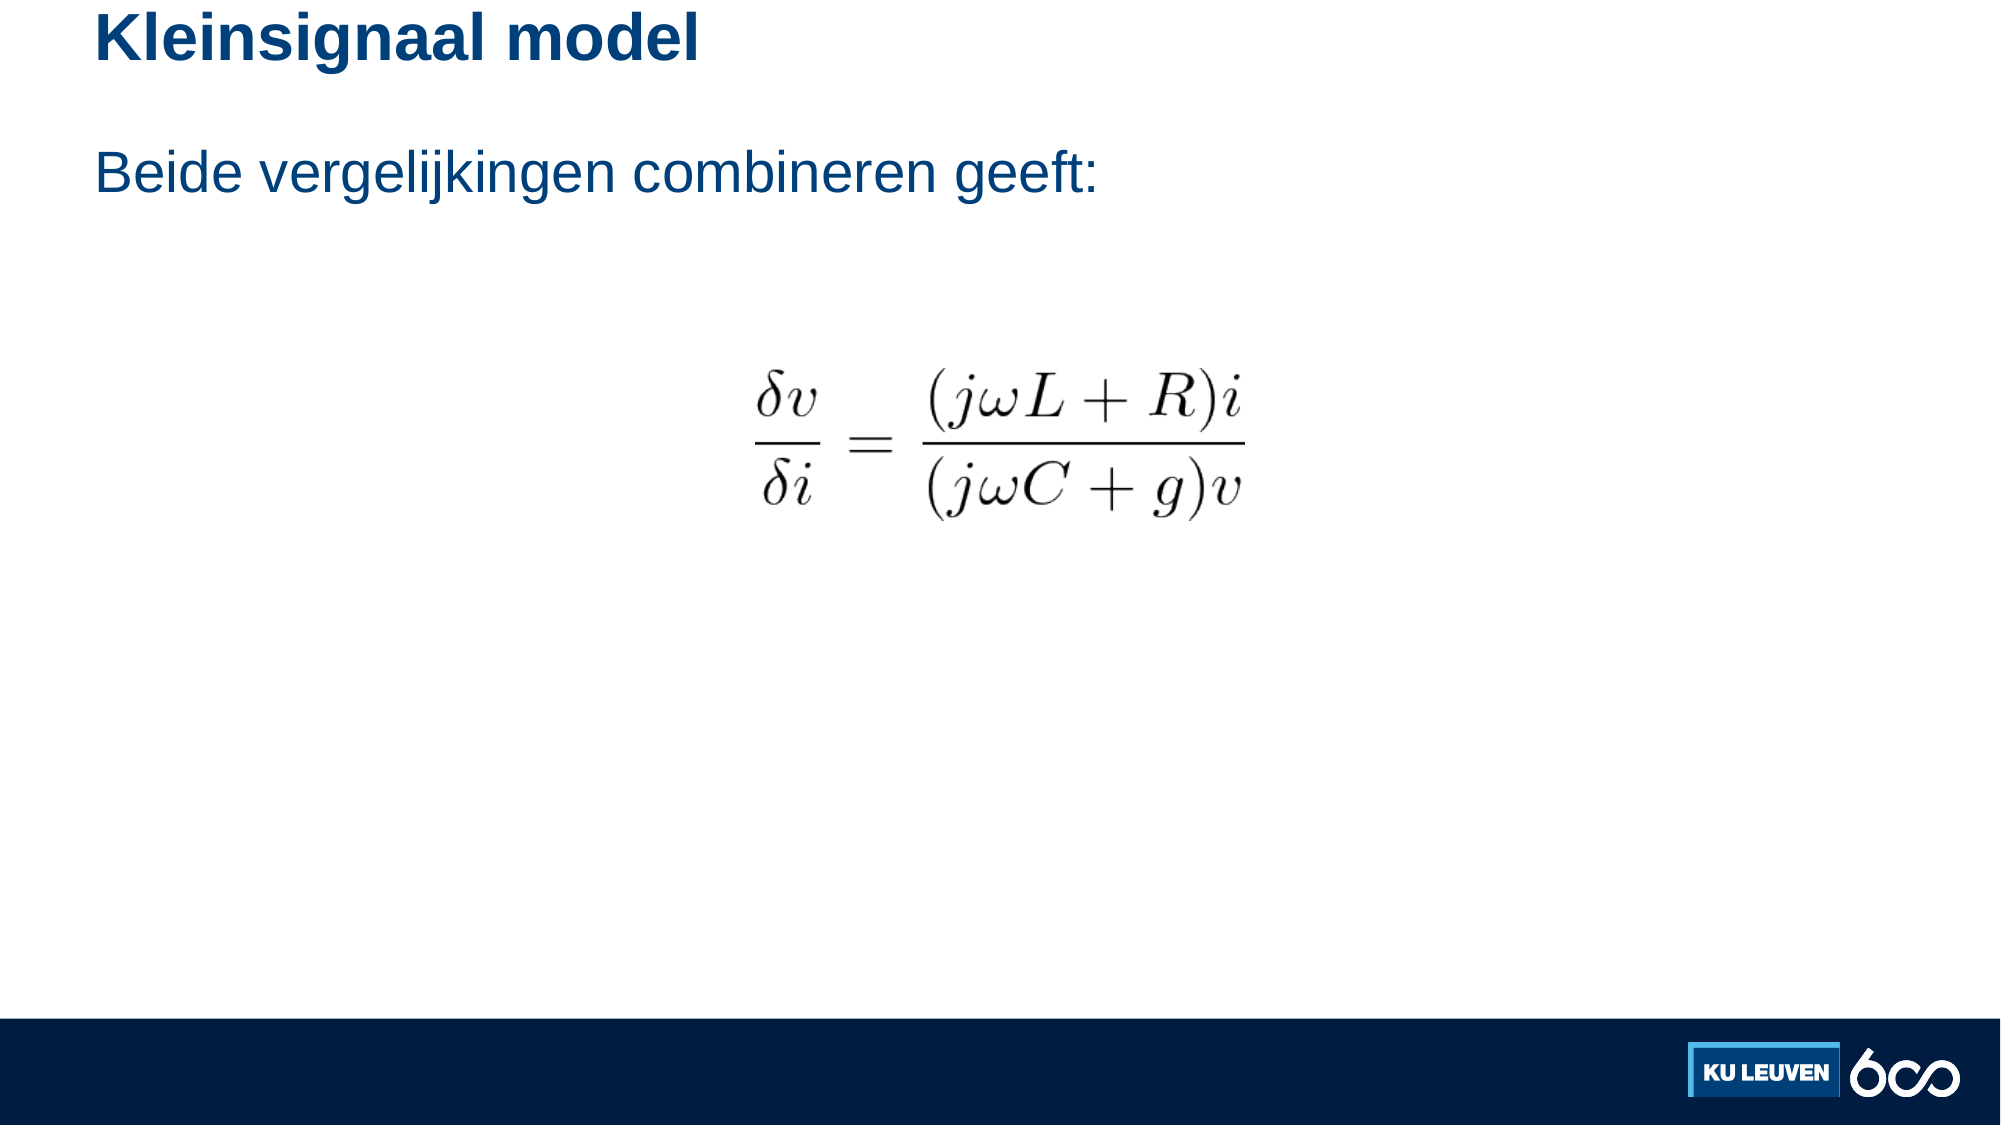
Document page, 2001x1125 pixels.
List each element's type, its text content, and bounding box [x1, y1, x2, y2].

picture [755, 368, 1245, 521]
title Kleinsignaal model [94, 2, 1906, 110]
list Beide vergelijkingen combineren geeft: [94, 142, 1900, 781]
picture [1688, 1042, 1960, 1097]
